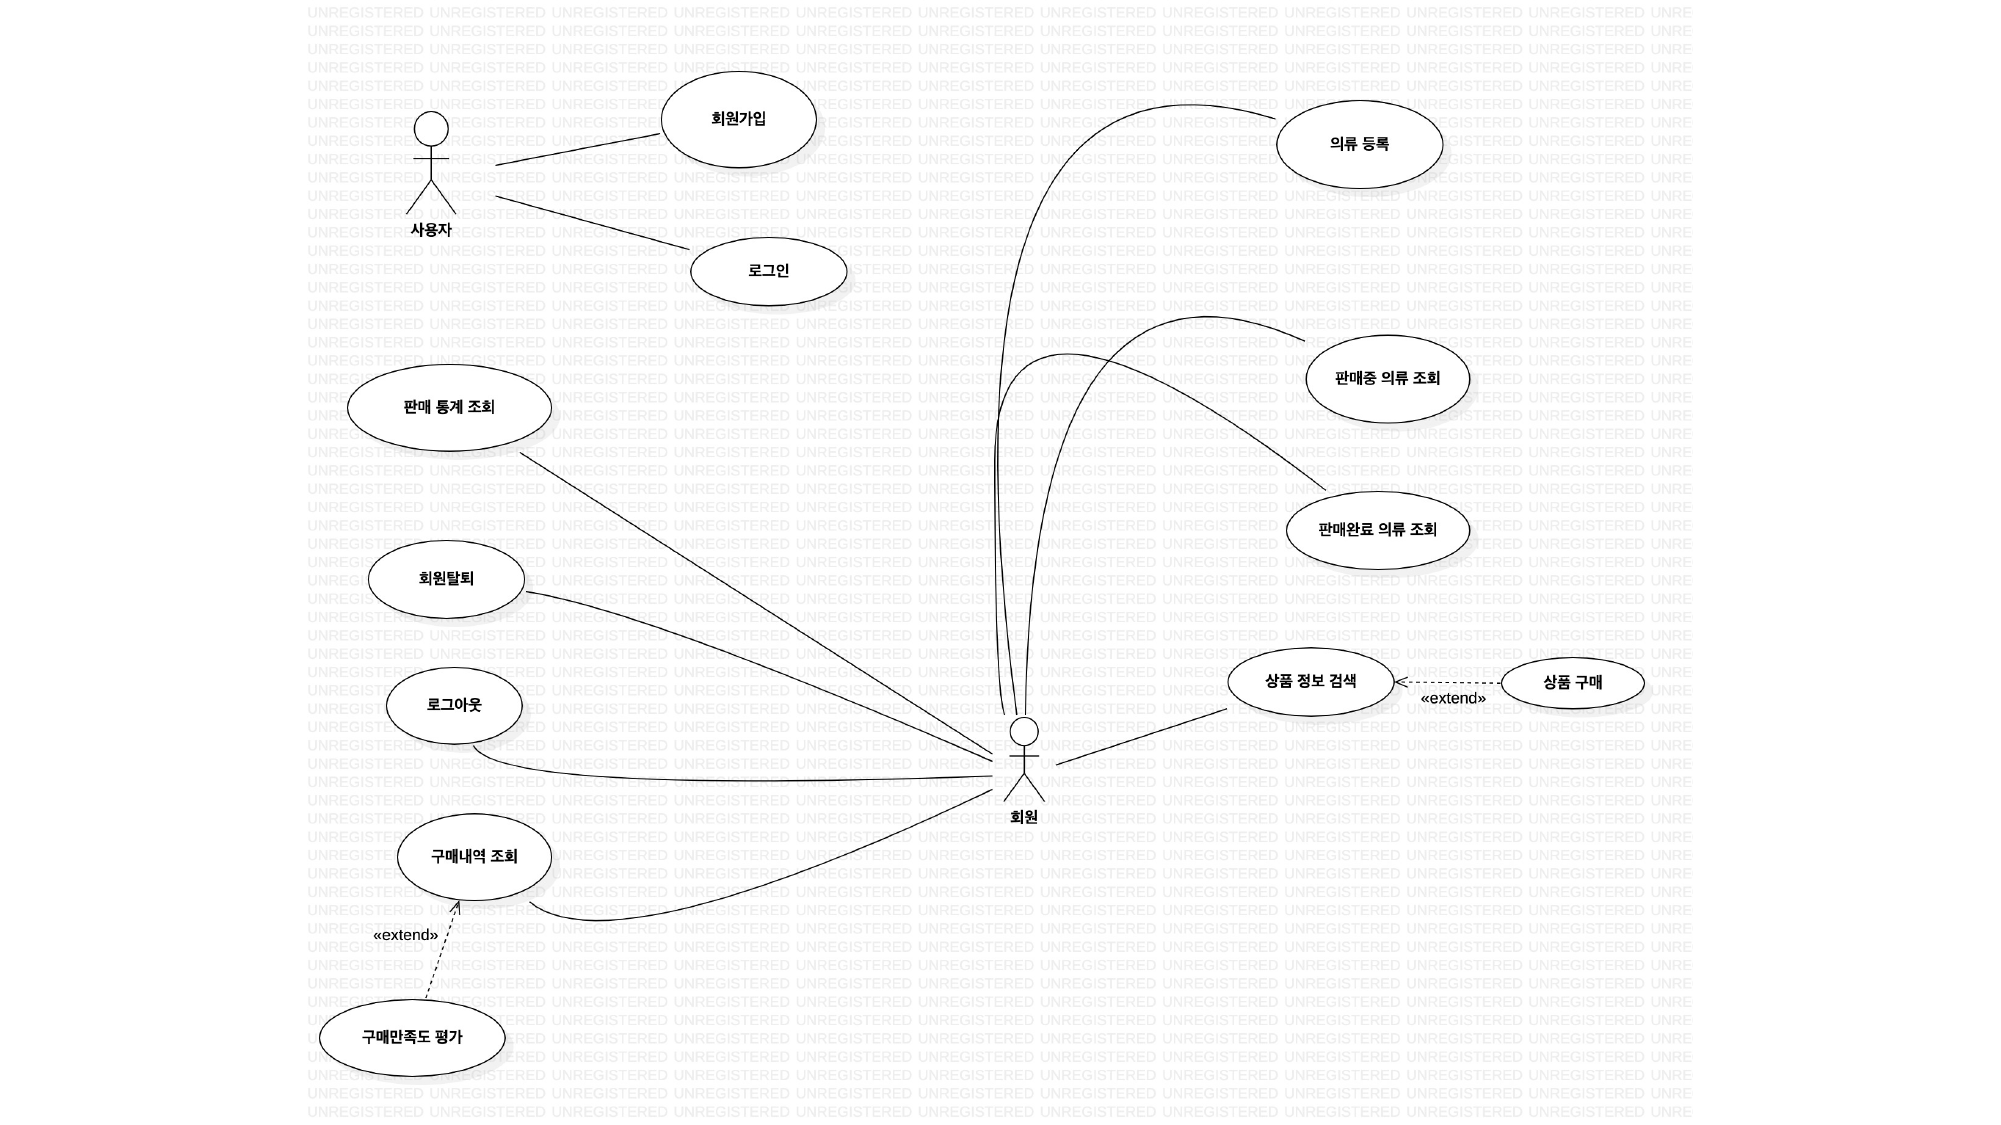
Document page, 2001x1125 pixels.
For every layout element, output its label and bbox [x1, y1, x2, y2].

picture [307, 0, 1693, 1125]
